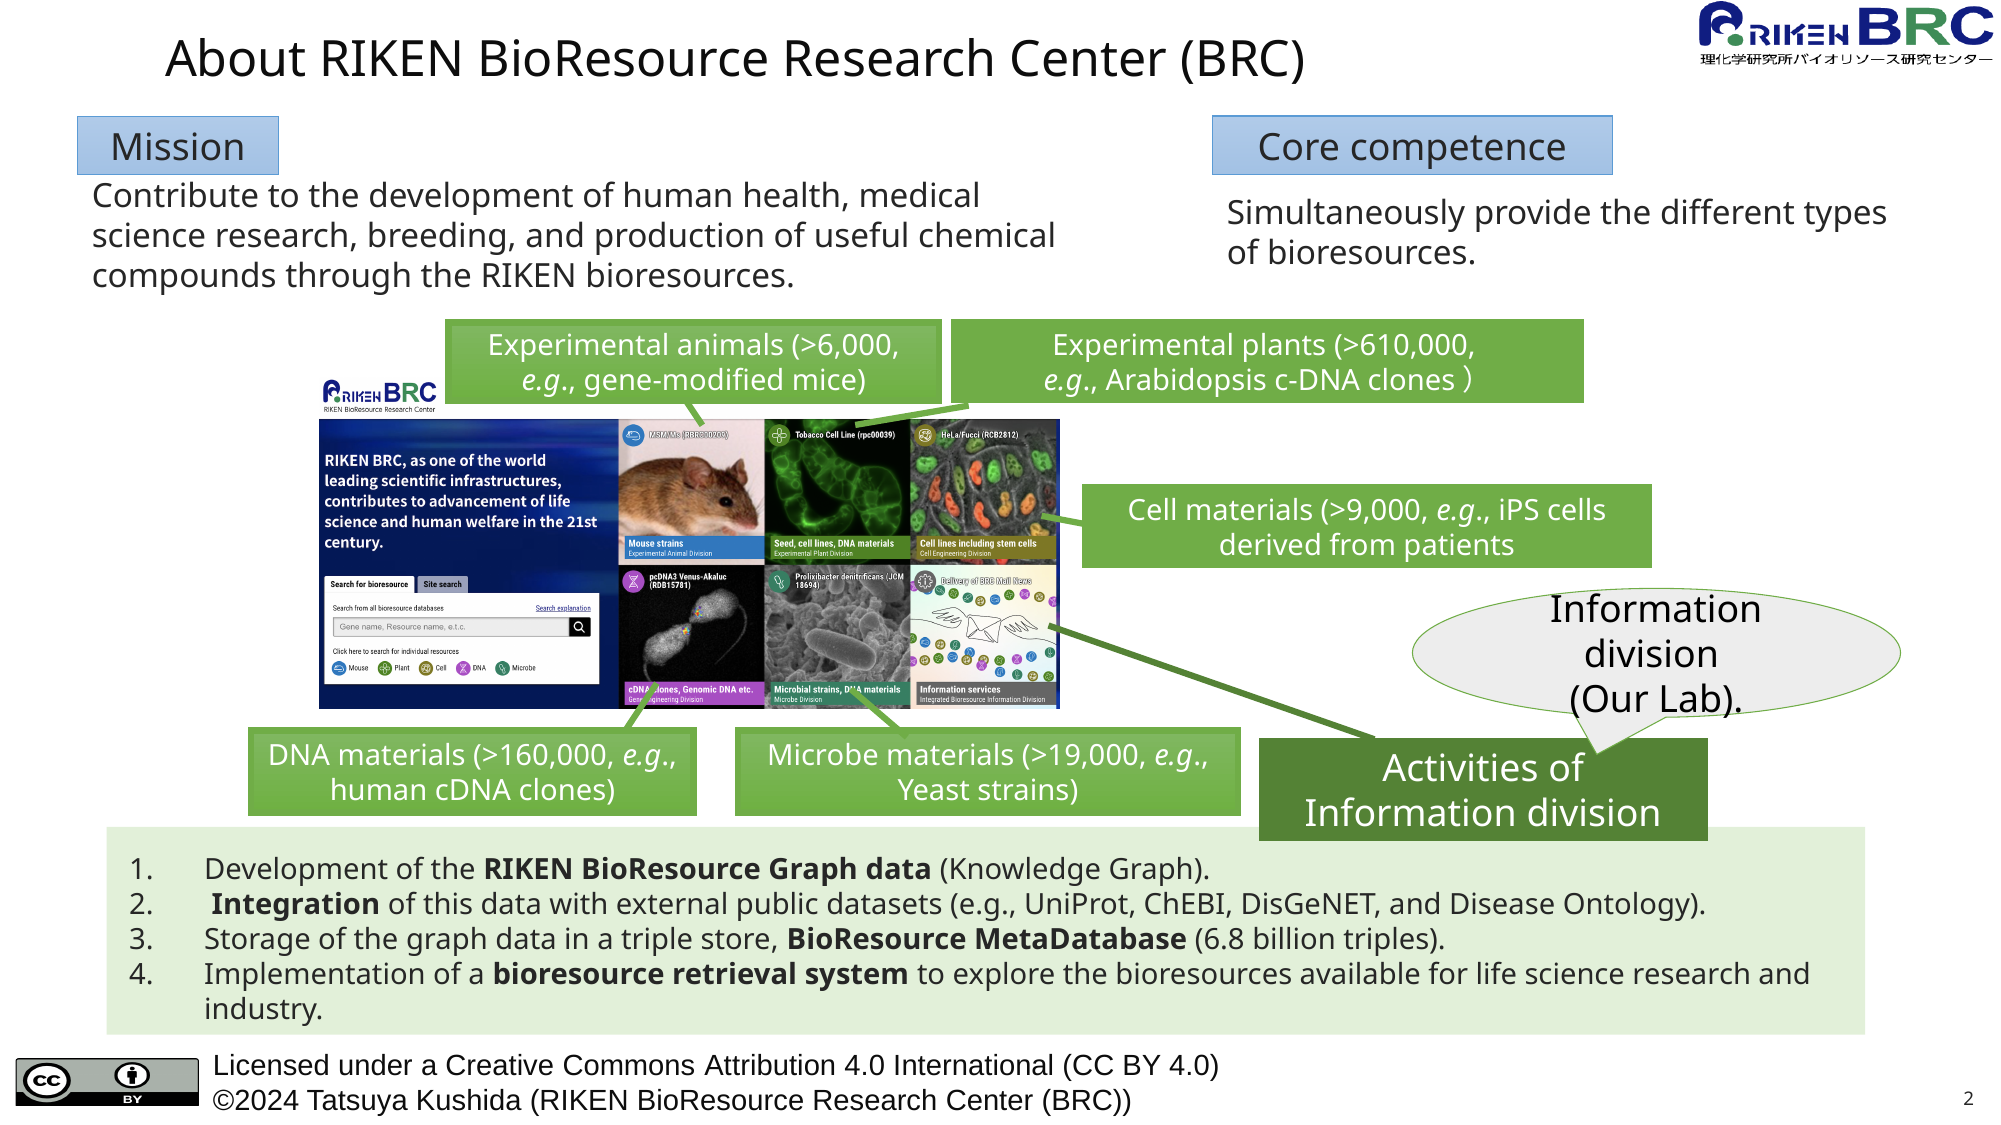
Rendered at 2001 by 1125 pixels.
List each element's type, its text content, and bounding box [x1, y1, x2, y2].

title About RIKEN BioResource Research Center (BRC) [150, 0, 1450, 115]
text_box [77, 115, 1923, 304]
picture [15, 1058, 199, 1106]
picture [1689, 0, 2000, 65]
text_box [106, 826, 1866, 1036]
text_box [251, 321, 1649, 741]
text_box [114, 741, 1866, 1035]
slide_number 2 [1647, 1077, 1986, 1123]
text_box Information division (Our Lab). [1649, 587, 1902, 727]
